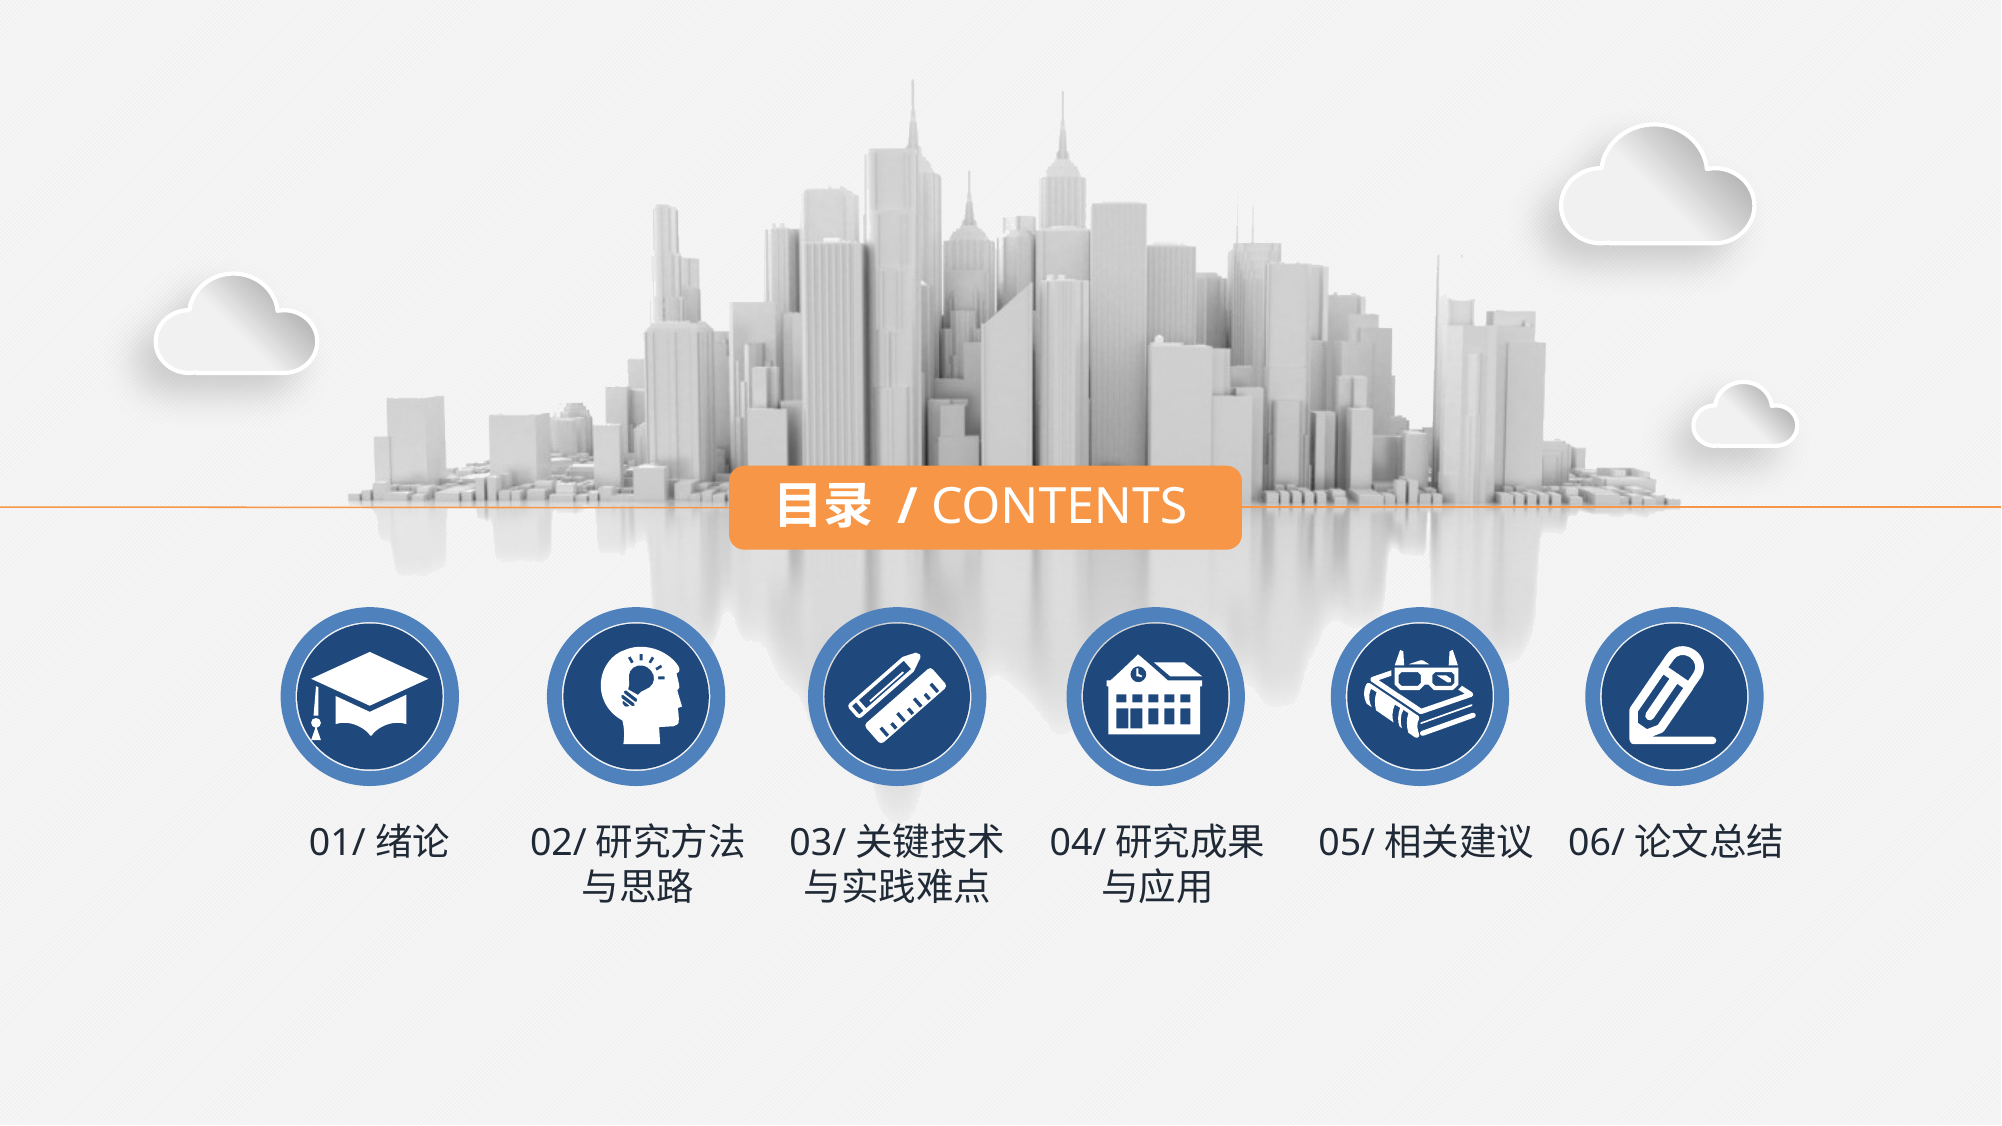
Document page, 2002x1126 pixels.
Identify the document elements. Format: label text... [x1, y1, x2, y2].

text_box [0, 467, 2001, 548]
text_box 04/研究成果 与应用 [1034, 849, 1281, 915]
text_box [807, 606, 987, 787]
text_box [1585, 606, 1764, 787]
text_box 05/相关建议 [1303, 849, 1549, 870]
text_box [153, 271, 275, 376]
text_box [280, 606, 460, 787]
text_box 01/绪论 [294, 849, 465, 870]
picture [280, 0, 1754, 467]
text_box 02/研究方法 与思路 [515, 849, 761, 915]
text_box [1330, 606, 1510, 787]
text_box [546, 606, 726, 787]
text_box 03/关键技术 与实践难点 [774, 849, 1020, 915]
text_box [1066, 606, 1246, 787]
picture [280, 548, 1754, 841]
text_box [1756, 382, 1800, 448]
text_box 06/论文总结 [1553, 810, 1799, 870]
